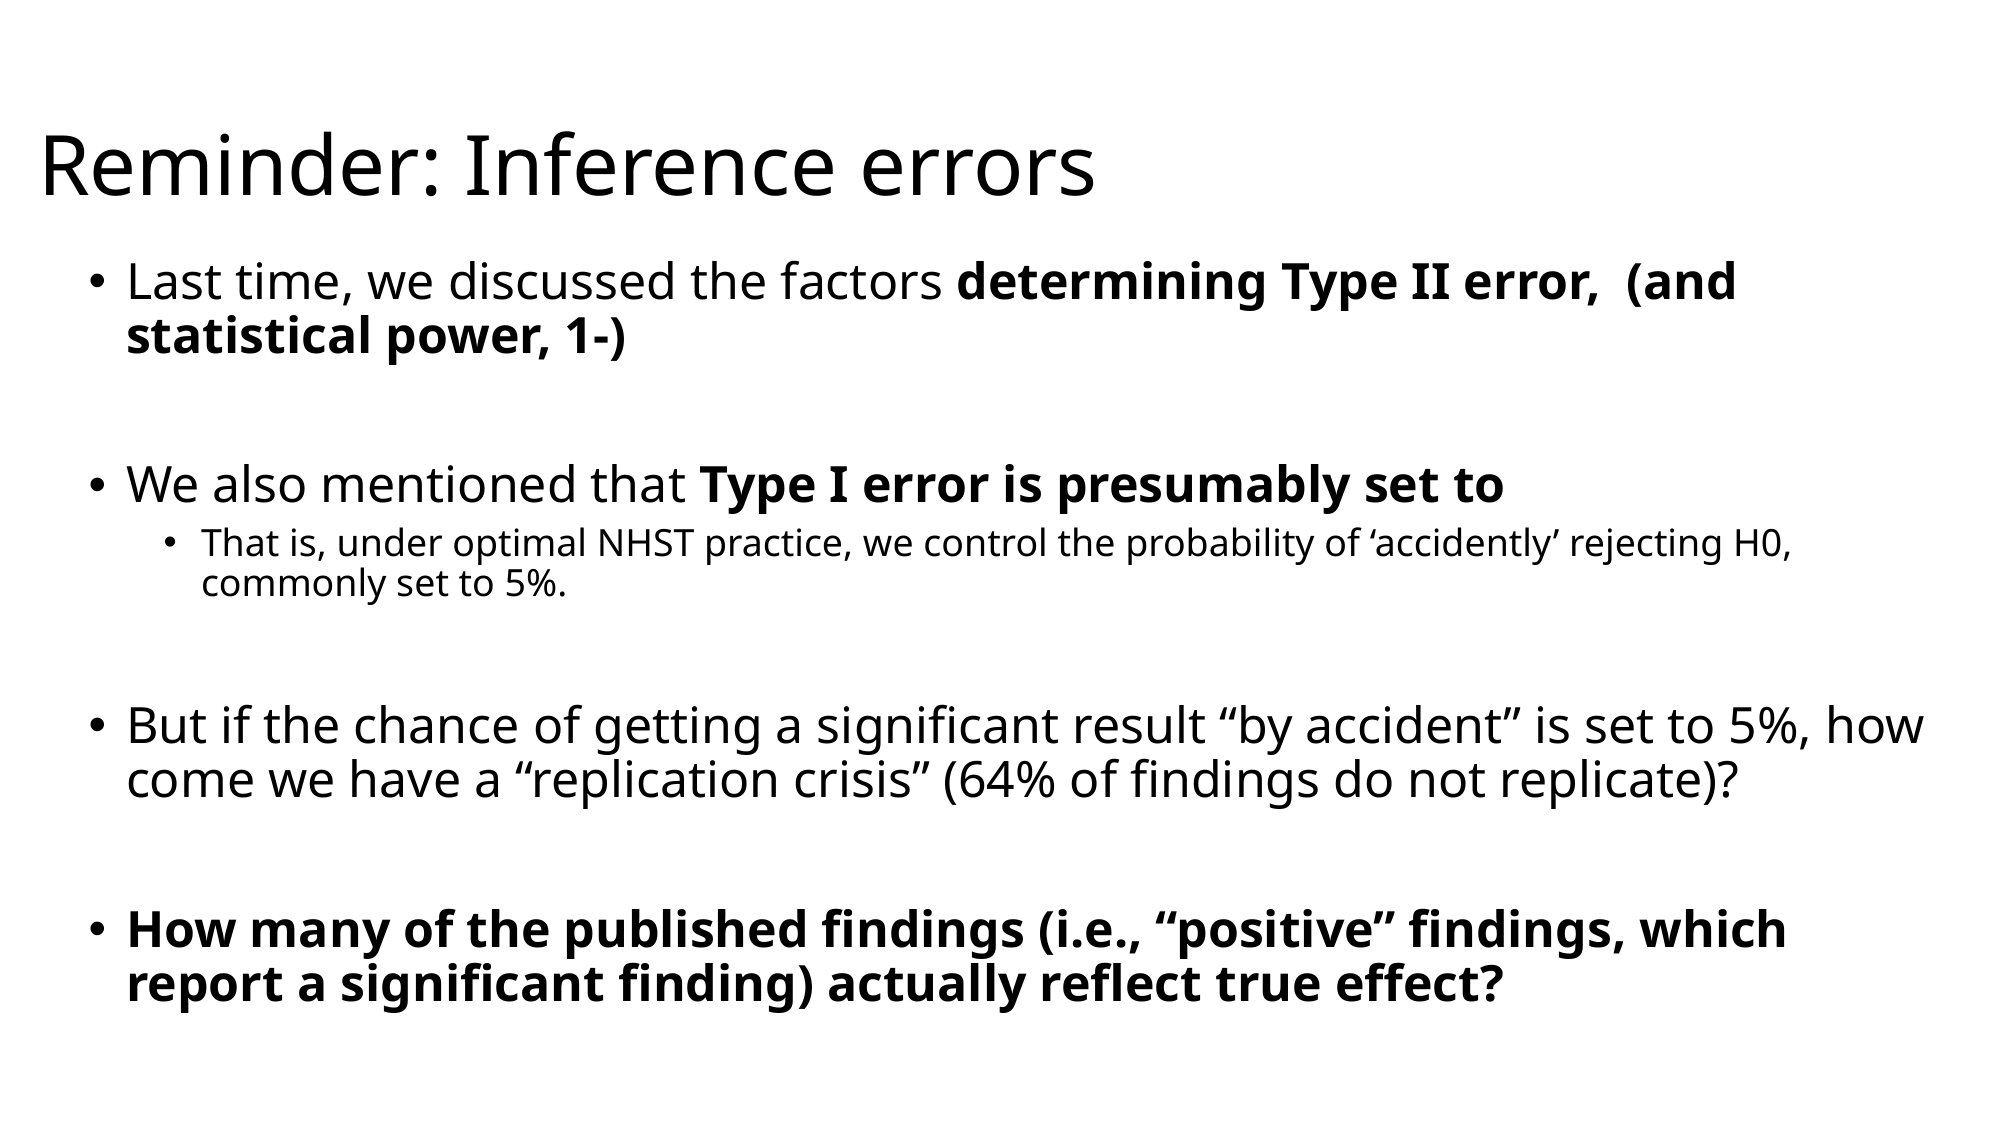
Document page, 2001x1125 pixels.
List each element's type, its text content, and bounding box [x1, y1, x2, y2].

title Reminder: Inference errors [23, 59, 1863, 278]
